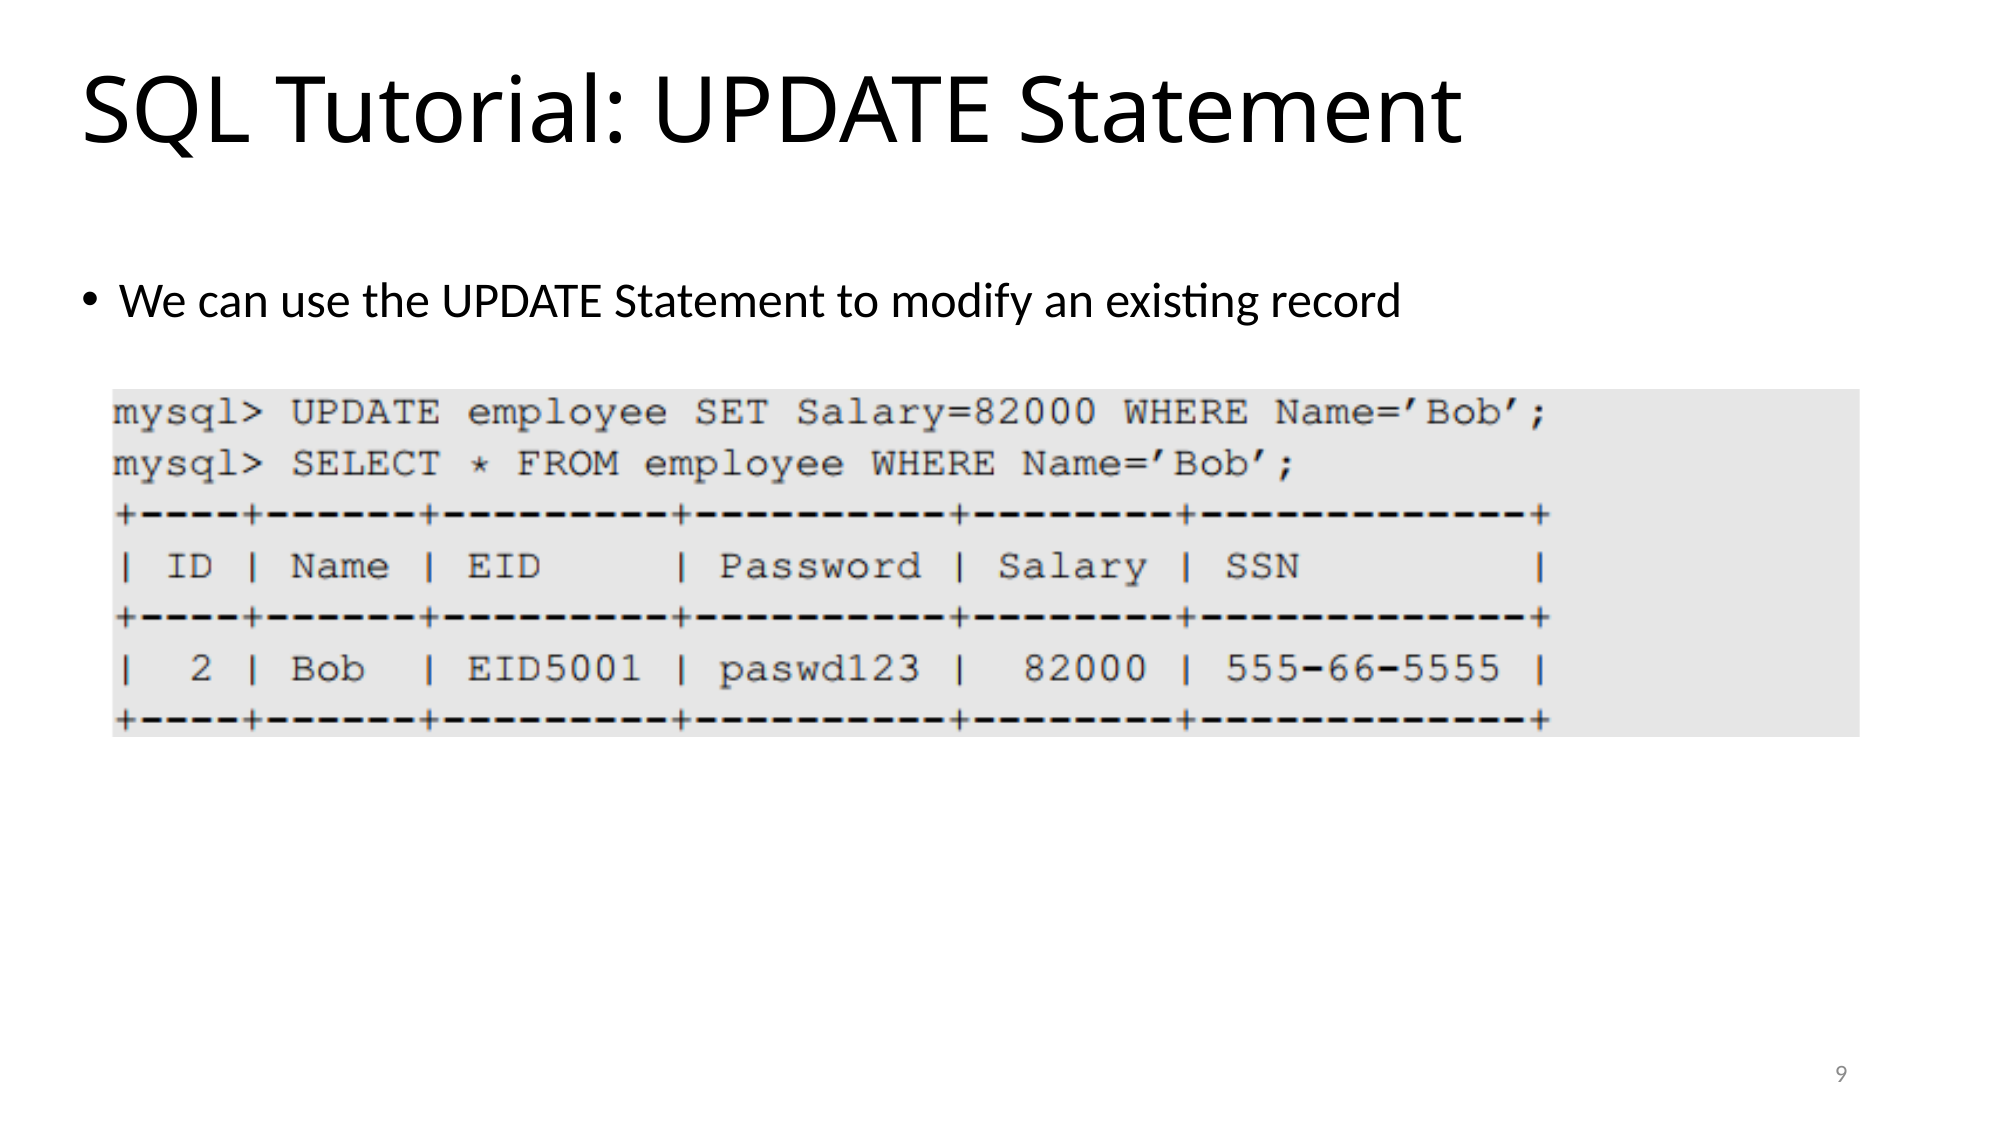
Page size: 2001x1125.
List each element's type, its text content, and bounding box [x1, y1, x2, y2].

picture [109, 389, 1860, 737]
slide_number 9 [1412, 1042, 1863, 1103]
list We can use the UPDATE Statement to modify an existing record [66, 185, 1863, 1100]
title SQL Tutorial: UPDATE Statement [66, 4, 1863, 185]
